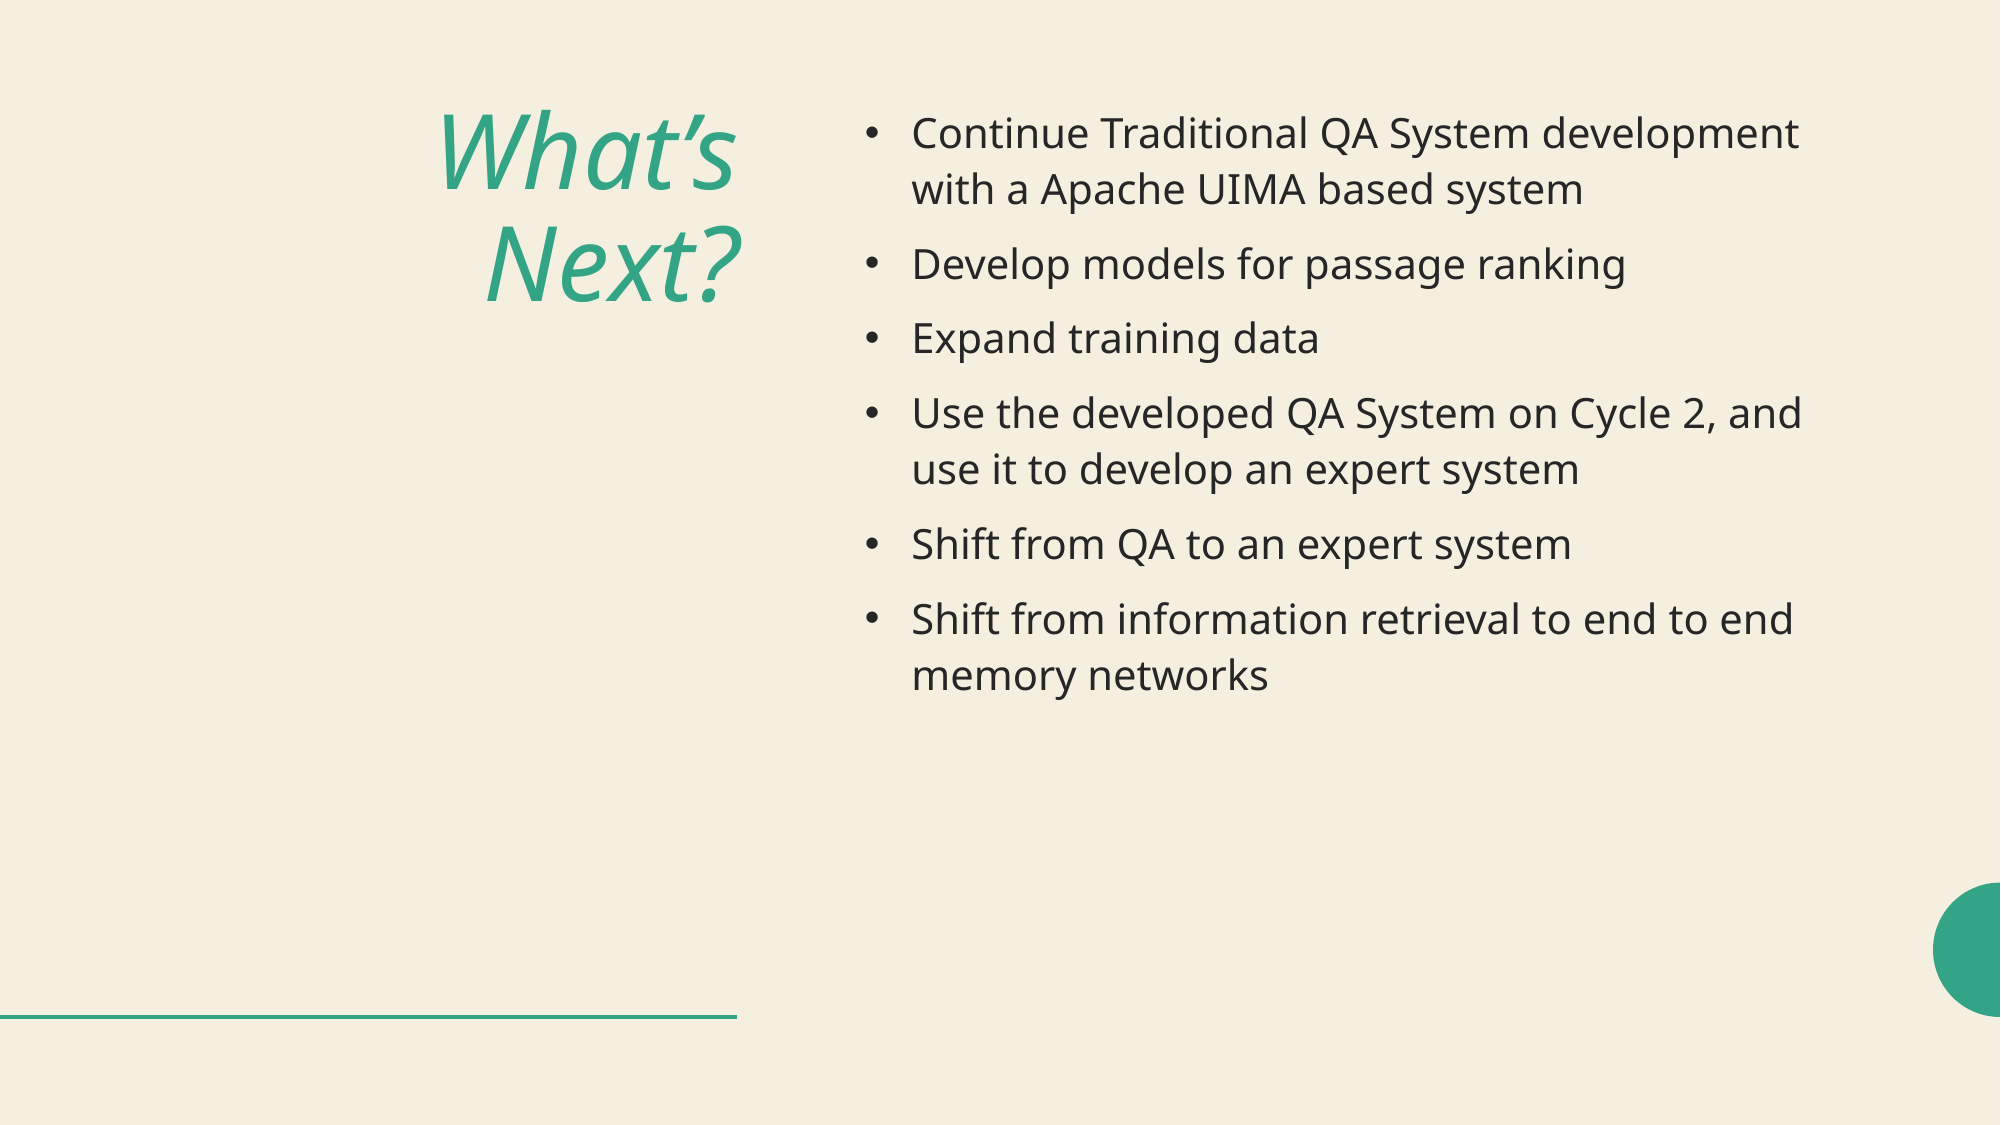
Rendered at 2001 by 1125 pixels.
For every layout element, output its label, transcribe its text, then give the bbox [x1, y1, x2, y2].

list Continue Traditional QA System development with a Apache UIMA based system Develop models for passage ranking Expand training data Use the developed QA System on Cycle 2, and use it to develop an expert system Shift from QA to an expert system Shift from information retrieval to end to end memory networks [849, 93, 1875, 1022]
title What’s Next? [125, 91, 754, 905]
